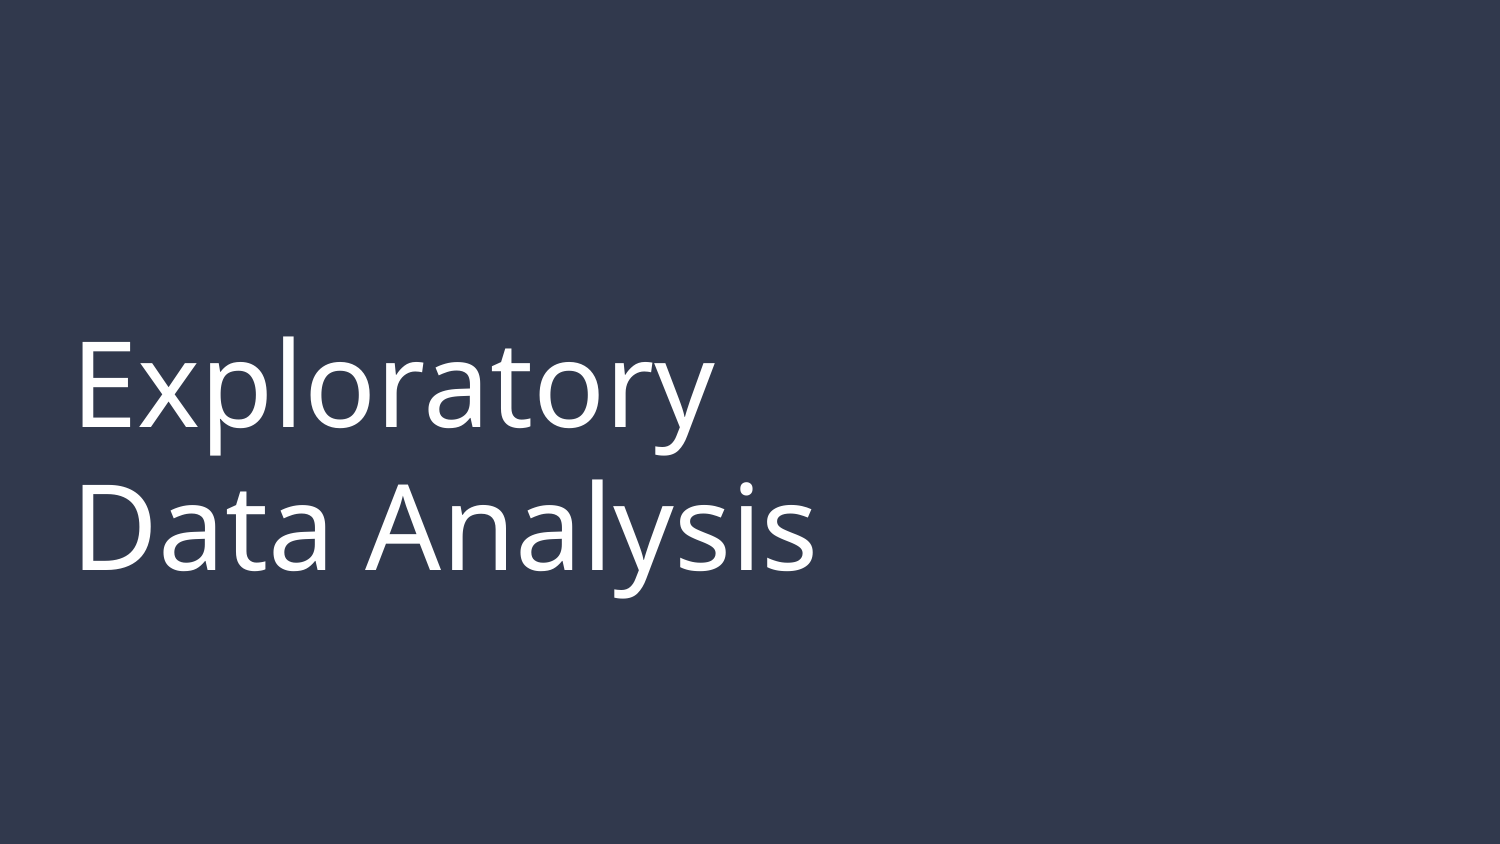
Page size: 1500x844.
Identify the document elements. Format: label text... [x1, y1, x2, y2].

title Exploratory Data Analysis [56, 107, 932, 610]
